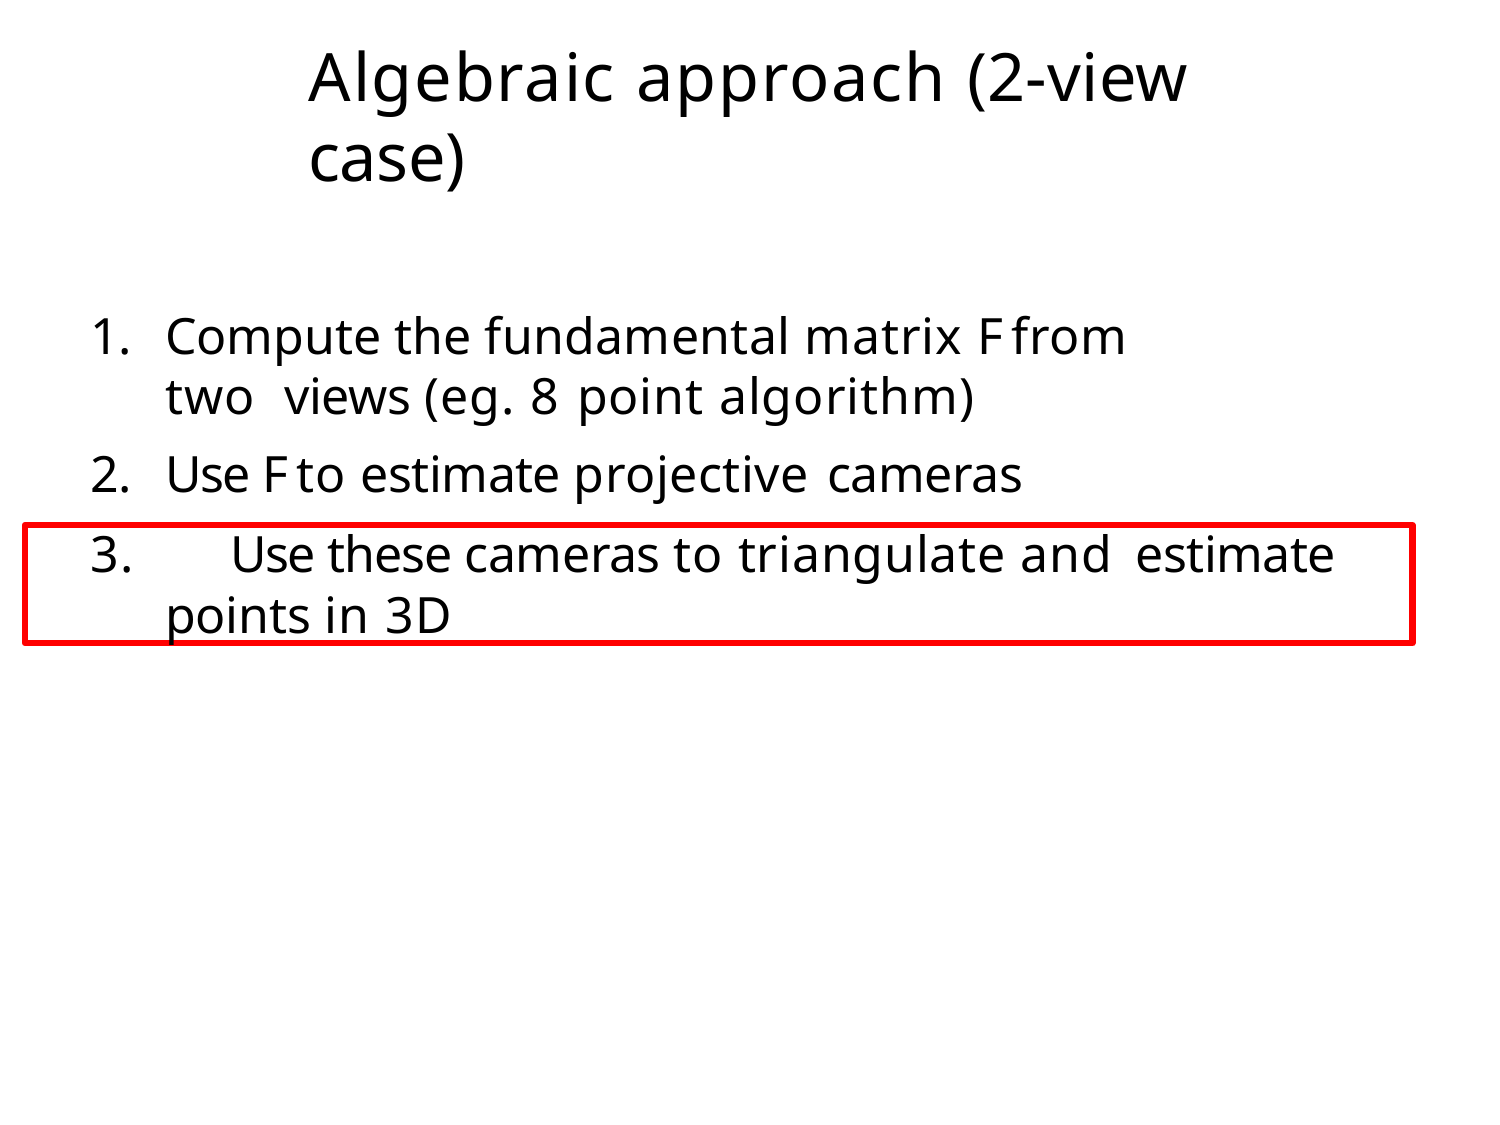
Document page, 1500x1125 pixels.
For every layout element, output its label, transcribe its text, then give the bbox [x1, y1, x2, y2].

text_box 3. Use these cameras to triangulate and estimate points in 3D [24, 524, 1413, 644]
title Algebraic approach (2-view case) [306, 32, 1342, 223]
text_box Compute the fundamental matrix F from two views (eg. 8 point algorithm) Use F to estimate projective cameras [87, 303, 1168, 502]
